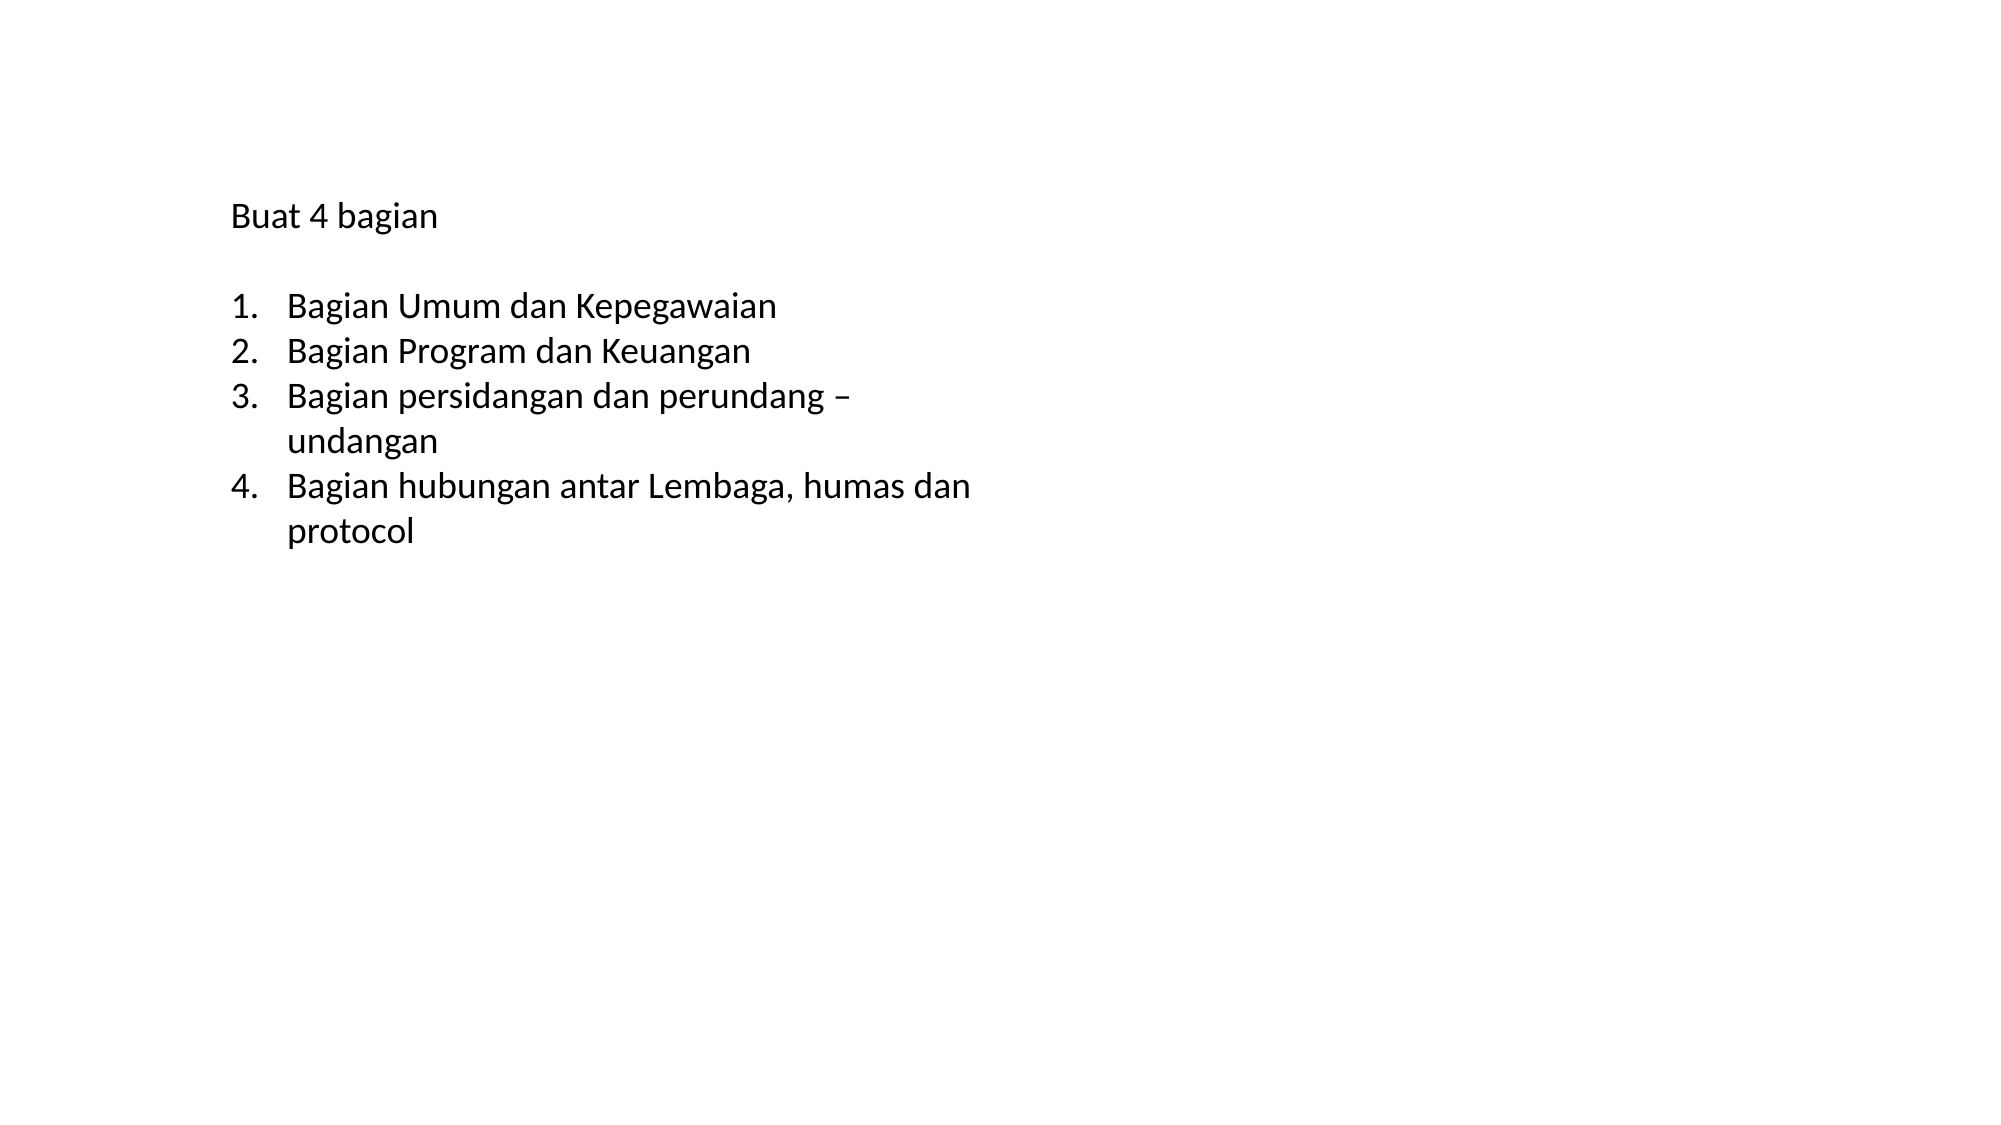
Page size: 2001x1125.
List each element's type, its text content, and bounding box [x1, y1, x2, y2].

text_box Buat 4 bagian Bagian Umum dan Kepegawaian Bagian Program dan Keuangan Bagian persidangan dan perundang – undangan Bagian hubungan antar Lembaga, humas dan protocol [216, 183, 1000, 559]
